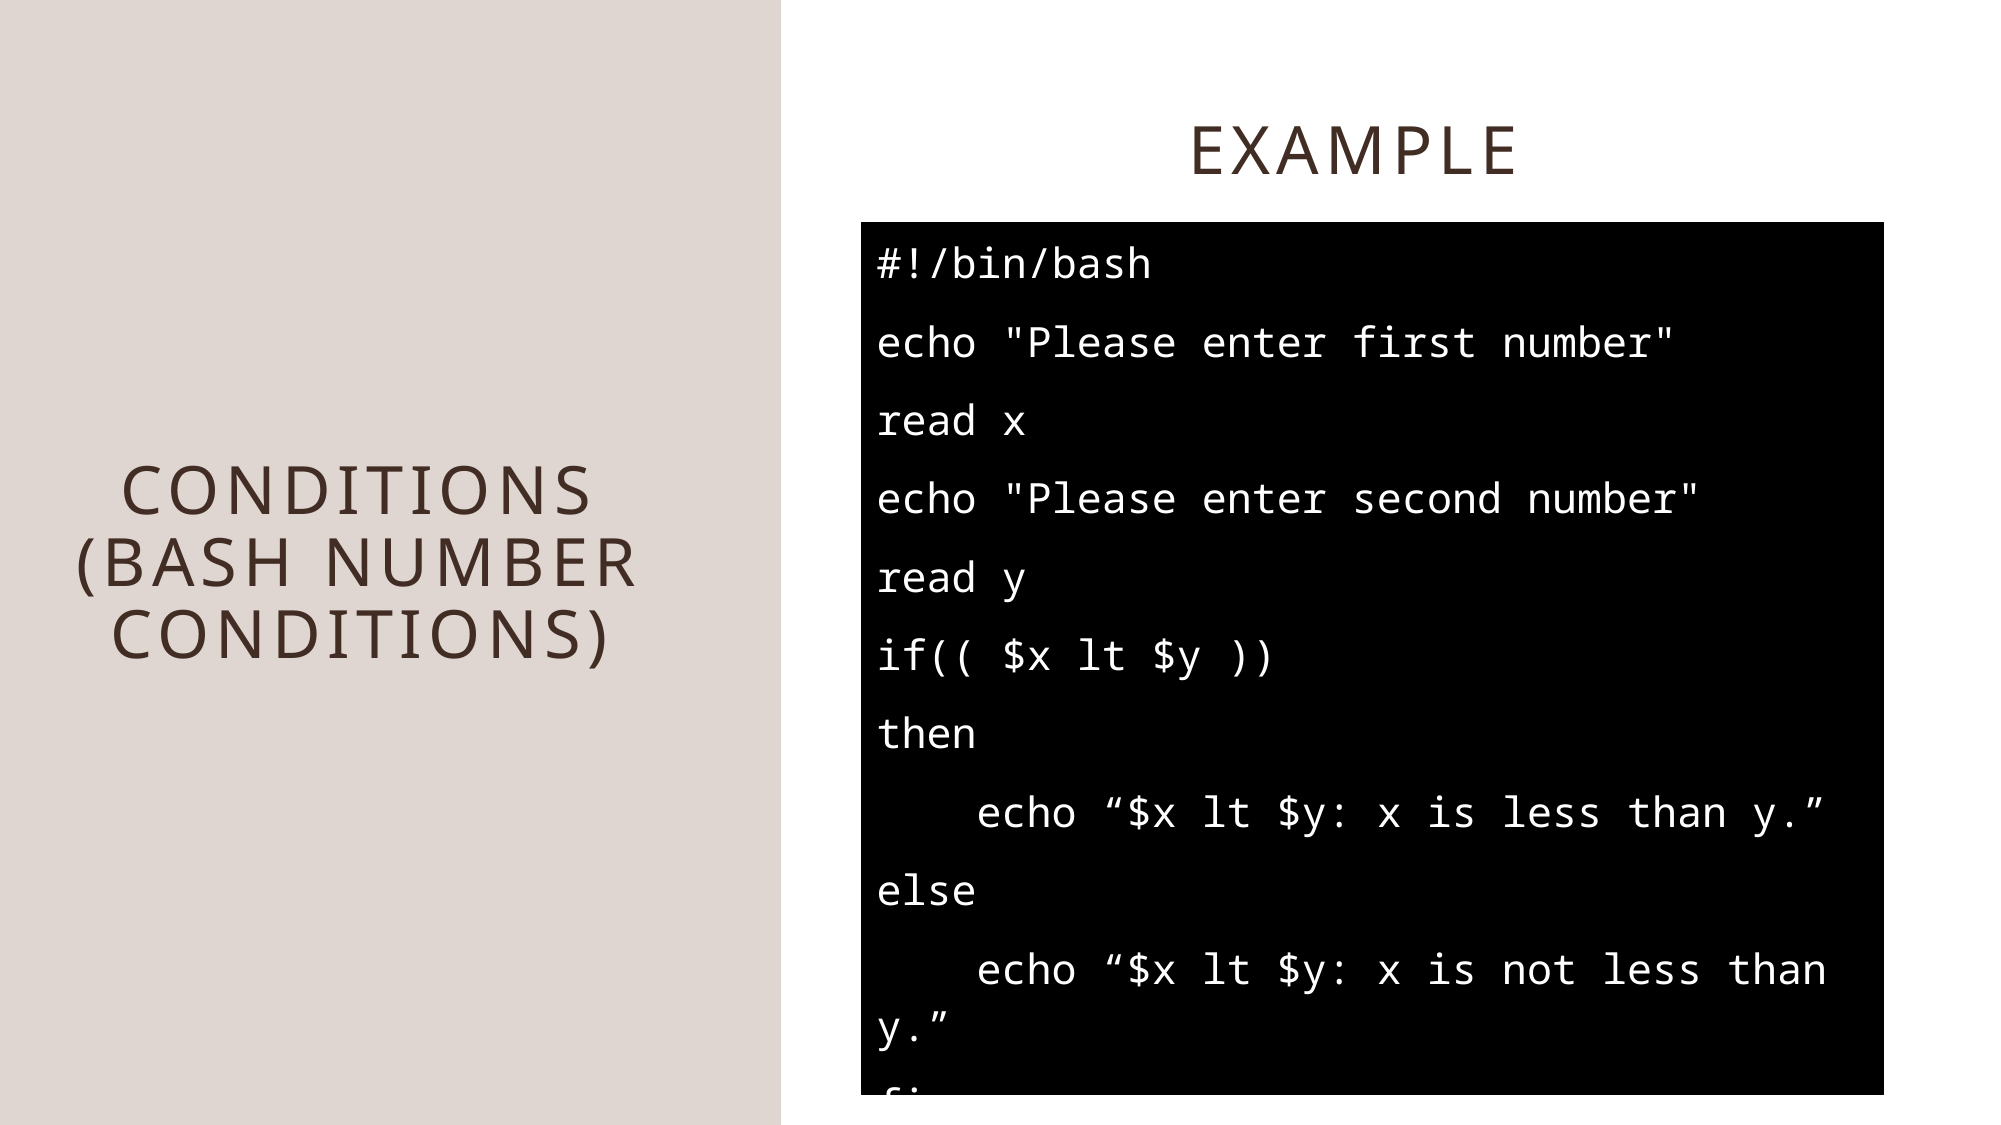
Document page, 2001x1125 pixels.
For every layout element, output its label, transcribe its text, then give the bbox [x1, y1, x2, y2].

text_box example [1047, 33, 1658, 197]
text_box #!/bin/bash echo "Please enter first number" read x echo "Please enter second number" read y if(( $x lt $y )) then echo “$x lt $y: x is less than y.” else echo “$x lt $y: x is not less than y.” fi [861, 222, 1884, 1095]
title Conditions (bash number conditions) [50, 114, 669, 1015]
text_box [0, 0, 782, 1125]
